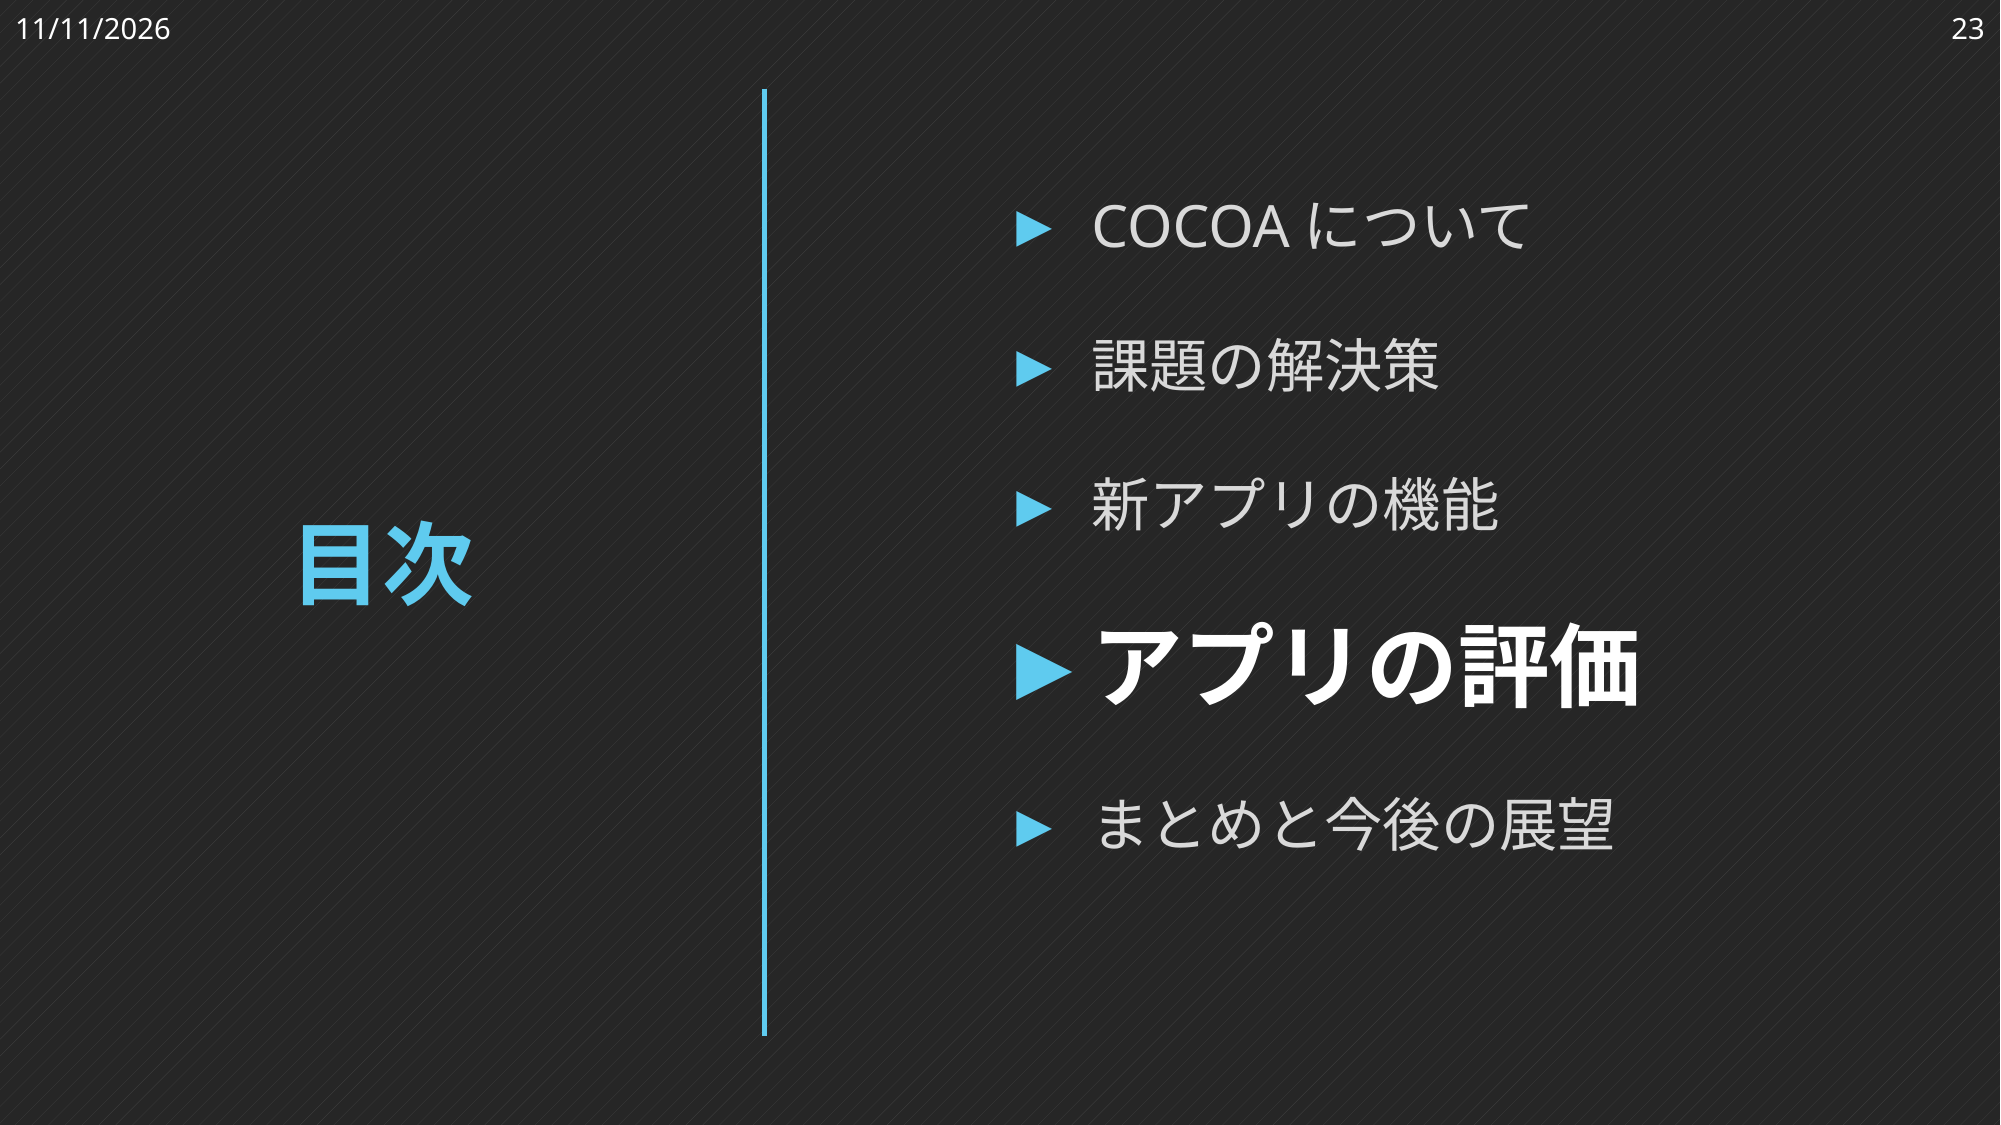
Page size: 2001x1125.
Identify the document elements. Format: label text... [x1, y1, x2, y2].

text_box COCOAについて 課題の解決策 新アプリの機能 アプリの評価 まとめと今後の展望 [1001, 181, 1766, 936]
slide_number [0, 0, 450, 60]
text_box 目次 [0, 499, 764, 624]
slide_number 23 [1550, 0, 2000, 60]
